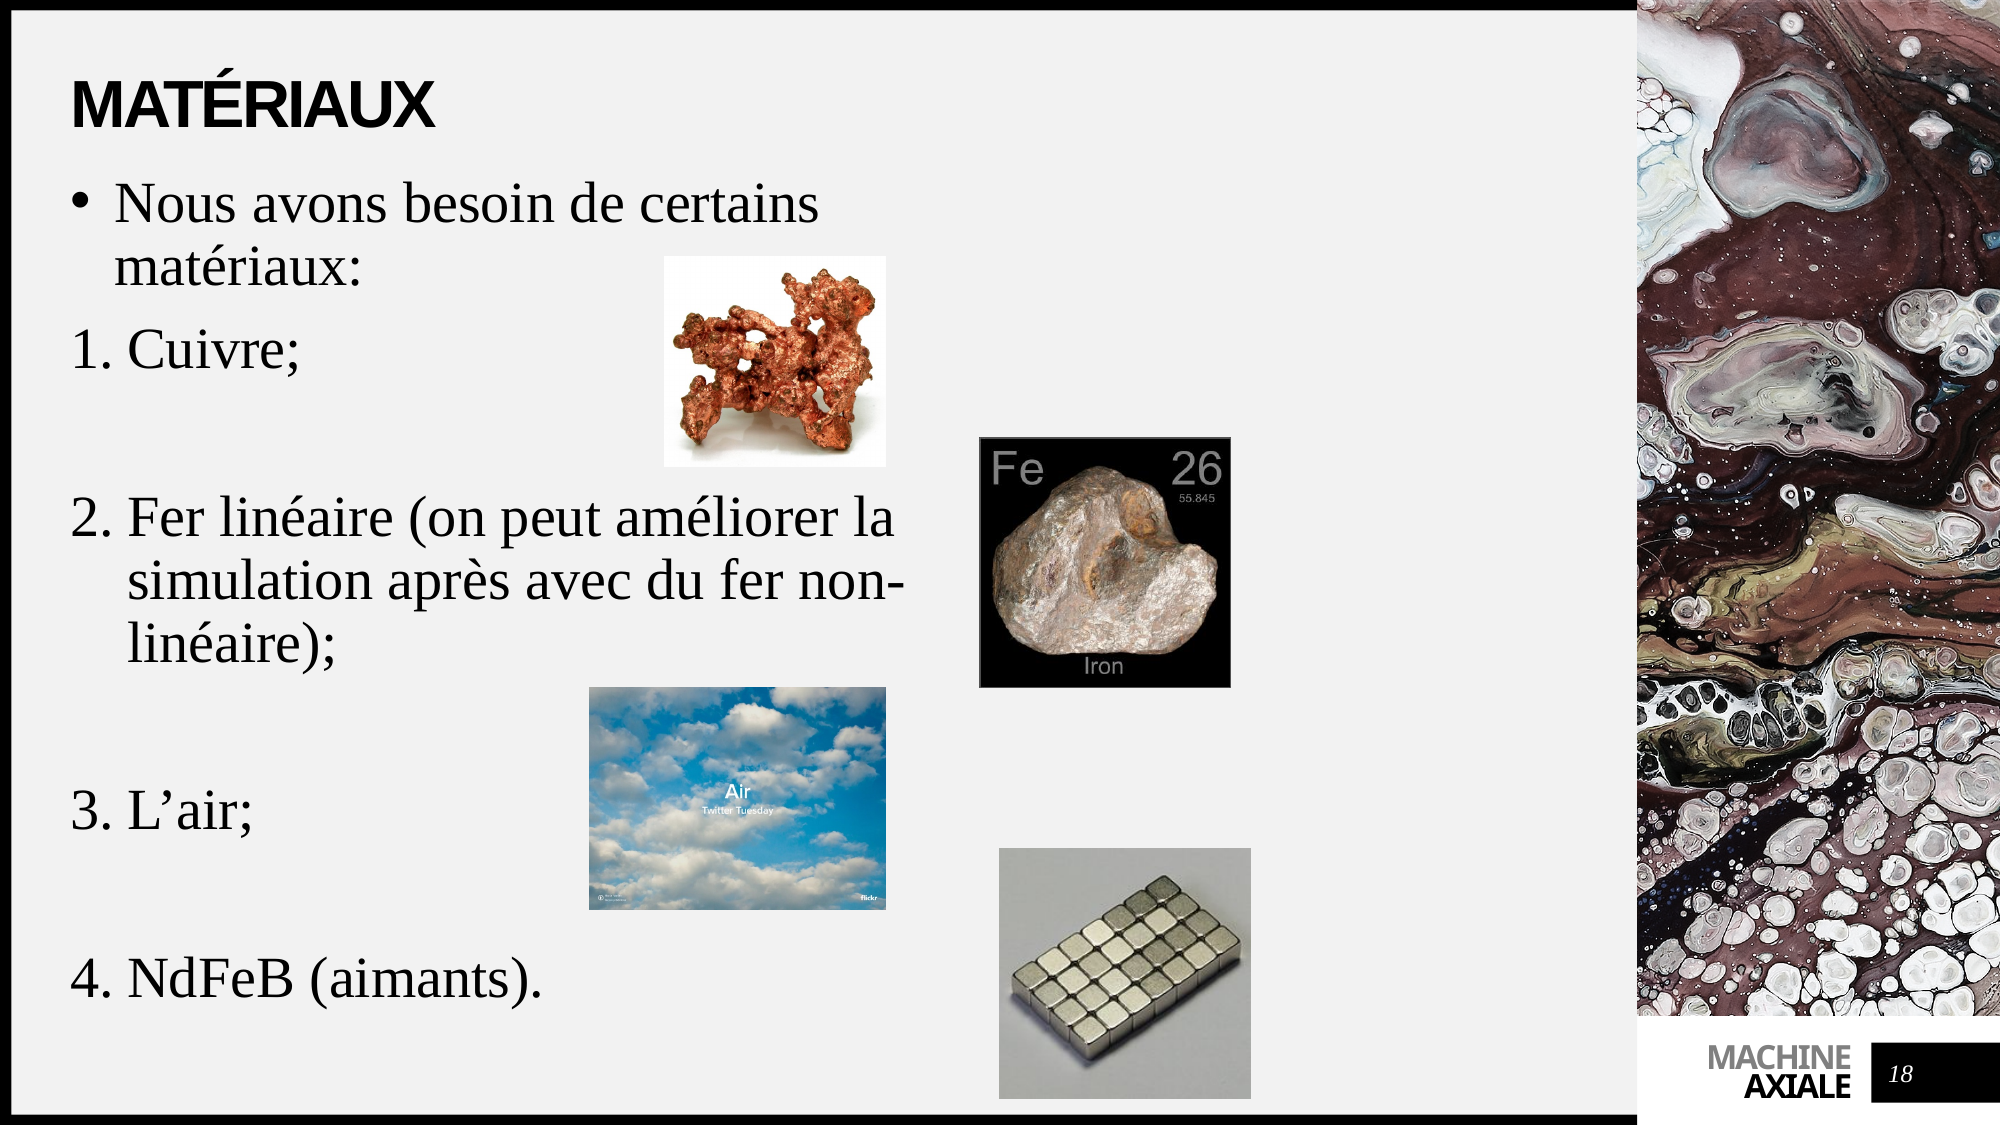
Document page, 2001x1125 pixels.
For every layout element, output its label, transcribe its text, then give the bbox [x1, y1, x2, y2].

picture [1637, 0, 2000, 1016]
list Nous avons besoin de certains matériaux: Cuivre; Fer linéaire (on peut améliorer la simulation après avec du fer non-linéaire); L’air; NdFeB (aimants). [70, 171, 937, 1014]
picture [999, 848, 1251, 1099]
picture [979, 437, 1231, 688]
picture [664, 256, 886, 467]
slide_number 18 [1877, 1050, 1924, 1096]
picture [769, 687, 886, 717]
picture [589, 687, 886, 910]
title matériaux [70, 70, 1580, 142]
picture [825, 800, 834, 808]
